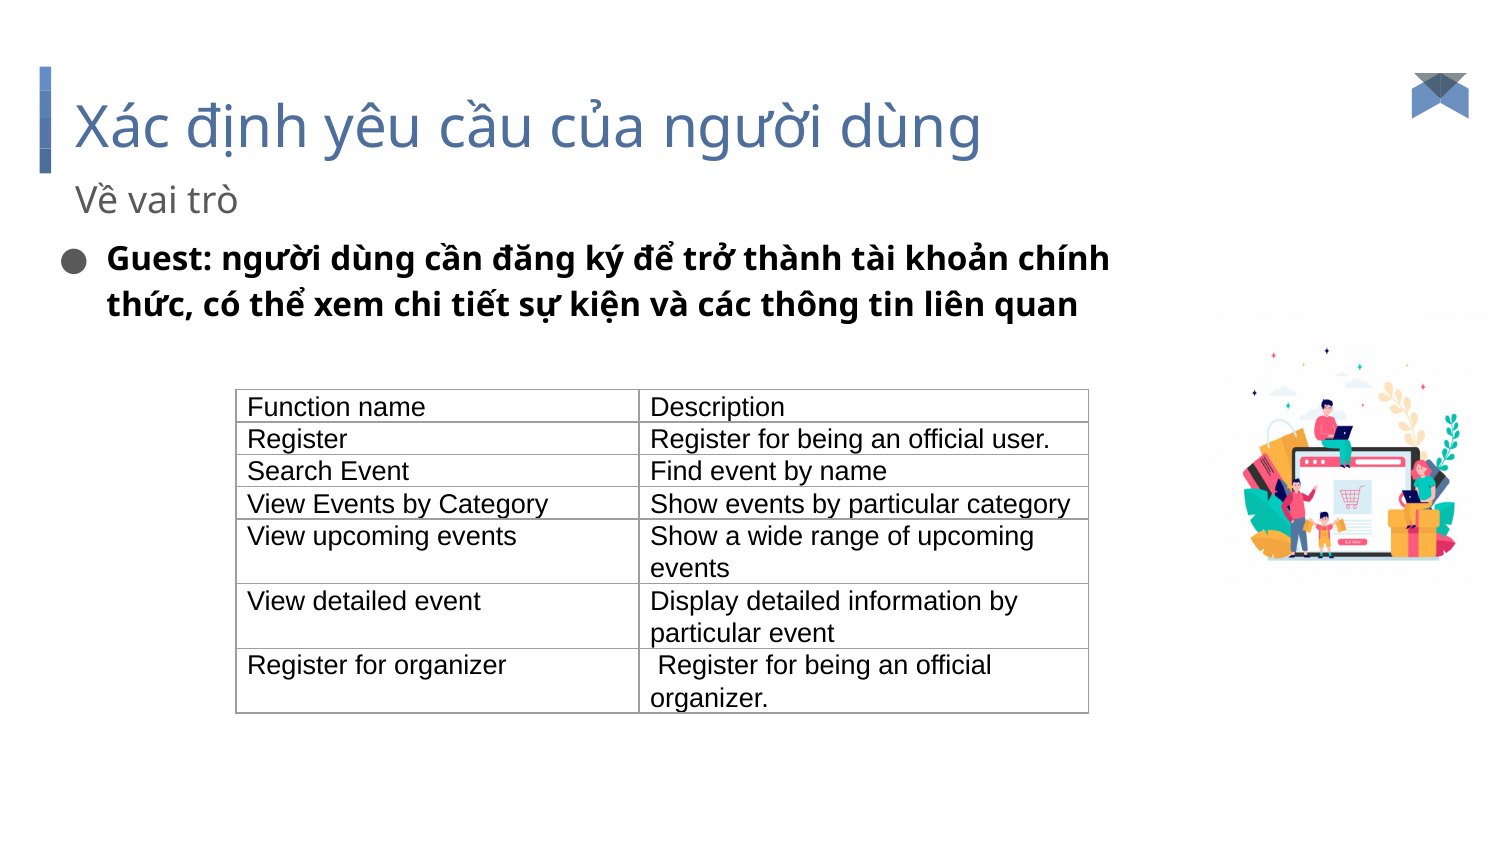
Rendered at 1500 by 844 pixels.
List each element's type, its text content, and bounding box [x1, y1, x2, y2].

picture [1098, 305, 1500, 602]
table_header Description [640, 390, 1088, 421]
table_cell Search Event [237, 455, 638, 486]
table_cell Find event by name [640, 455, 1088, 486]
table_cell View Events by Category [237, 487, 638, 518]
table_cell Show events by particular category [640, 487, 1088, 518]
table_cell Show a wide range of upcoming events [640, 520, 1088, 583]
table_cell View upcoming events [237, 520, 638, 583]
table_cell Display detailed information by particular event [640, 584, 1088, 648]
subtitle Về vai trò [60, 154, 1449, 219]
list Guest: người dùng cần đăng ký để trở thành tài khoản chính thức, có thể xem chi tiết sự kiện và các thông tin liên quan [44, 216, 1147, 342]
table_cell Register for being an official organizer. [640, 649, 1088, 712]
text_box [1417, 67, 1464, 125]
table_header Function name [237, 390, 638, 421]
table_cell Register [237, 423, 638, 454]
table_cell View detailed event [237, 584, 638, 648]
title Xác định yêu cầu của người dùng [60, 74, 1449, 154]
table_cell Register for being an official user. [640, 423, 1088, 454]
table_cell Register for organizer [237, 649, 638, 712]
